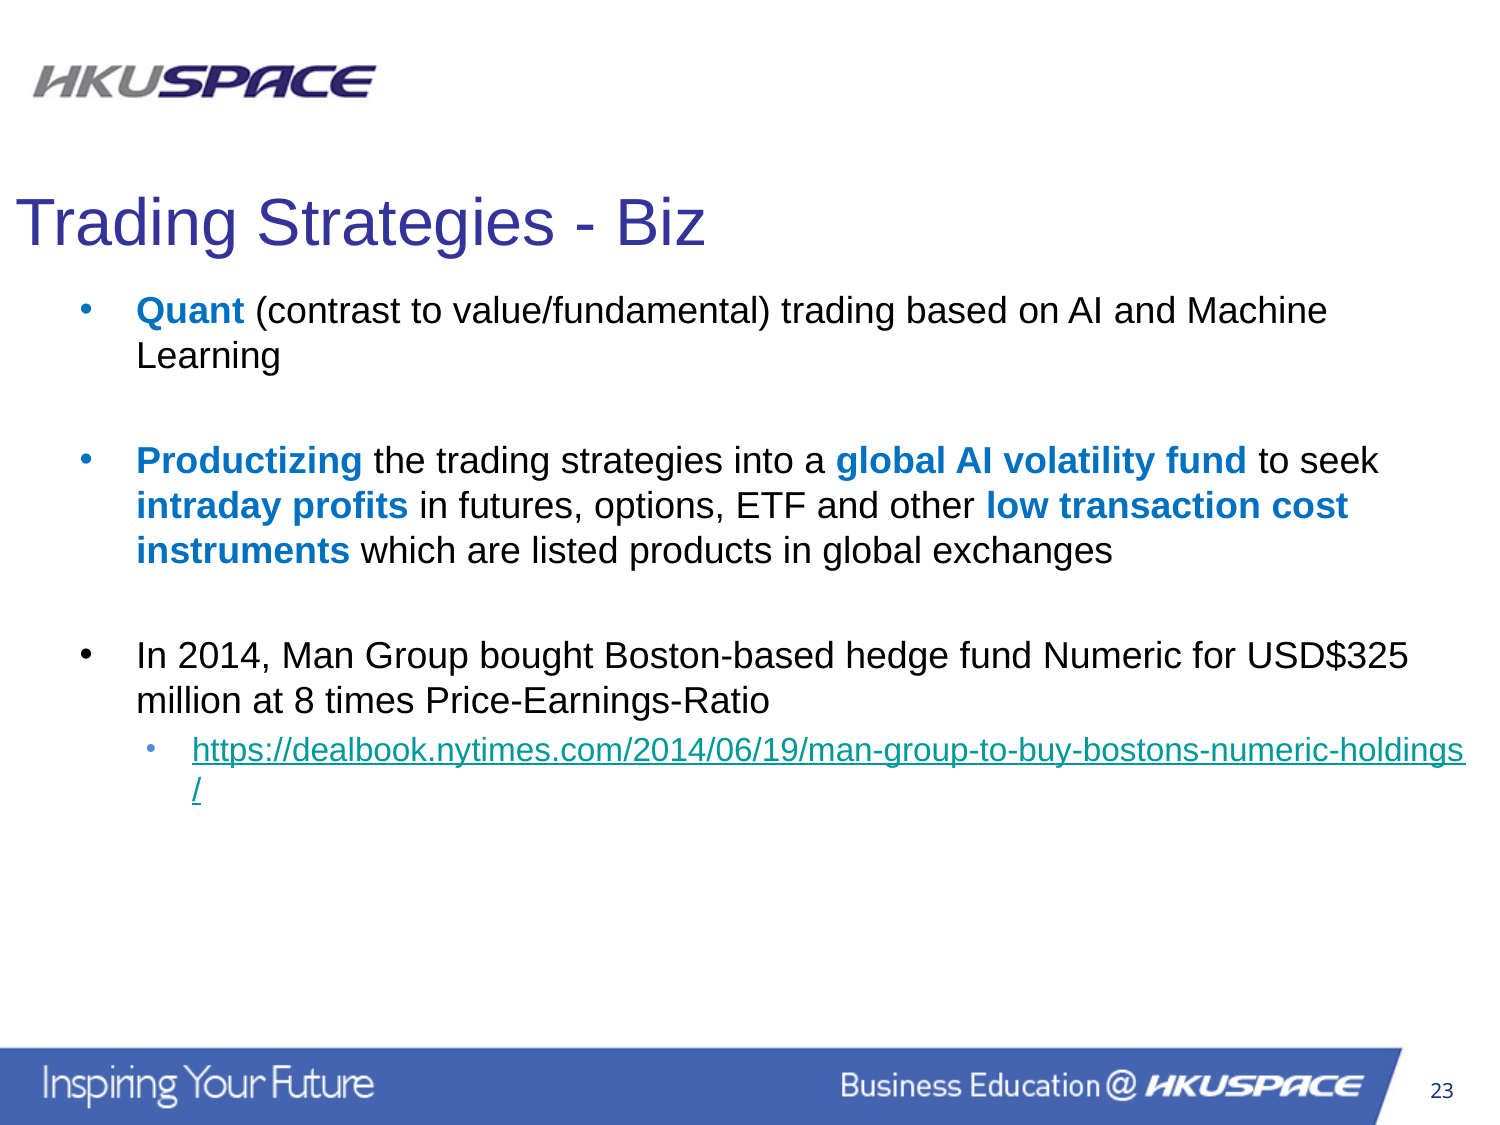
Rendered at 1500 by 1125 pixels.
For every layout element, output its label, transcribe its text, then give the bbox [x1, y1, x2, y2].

title Trading Strategies - Biz [0, 101, 1325, 266]
slide_number 23 [1415, 1070, 1499, 1125]
text_box Quant (contrast to value/fundamental) trading based on AI and Machine Learning Productizing the trading strategies into a global AI volatility fund to seek intraday profits in futures, options, ETF and other low transaction cost instruments which are listed products in global exchanges In 2014, Man Group bought Boston-based hedge fund Numeric for USD$325 million at 8 times Price-Earnings-Ratio https://dealbook.nytimes.com/2014/06/19/man-group-to-buy-bostons-numeric-holdings/ [64, 278, 1483, 1047]
picture [0, 0, 1500, 1125]
